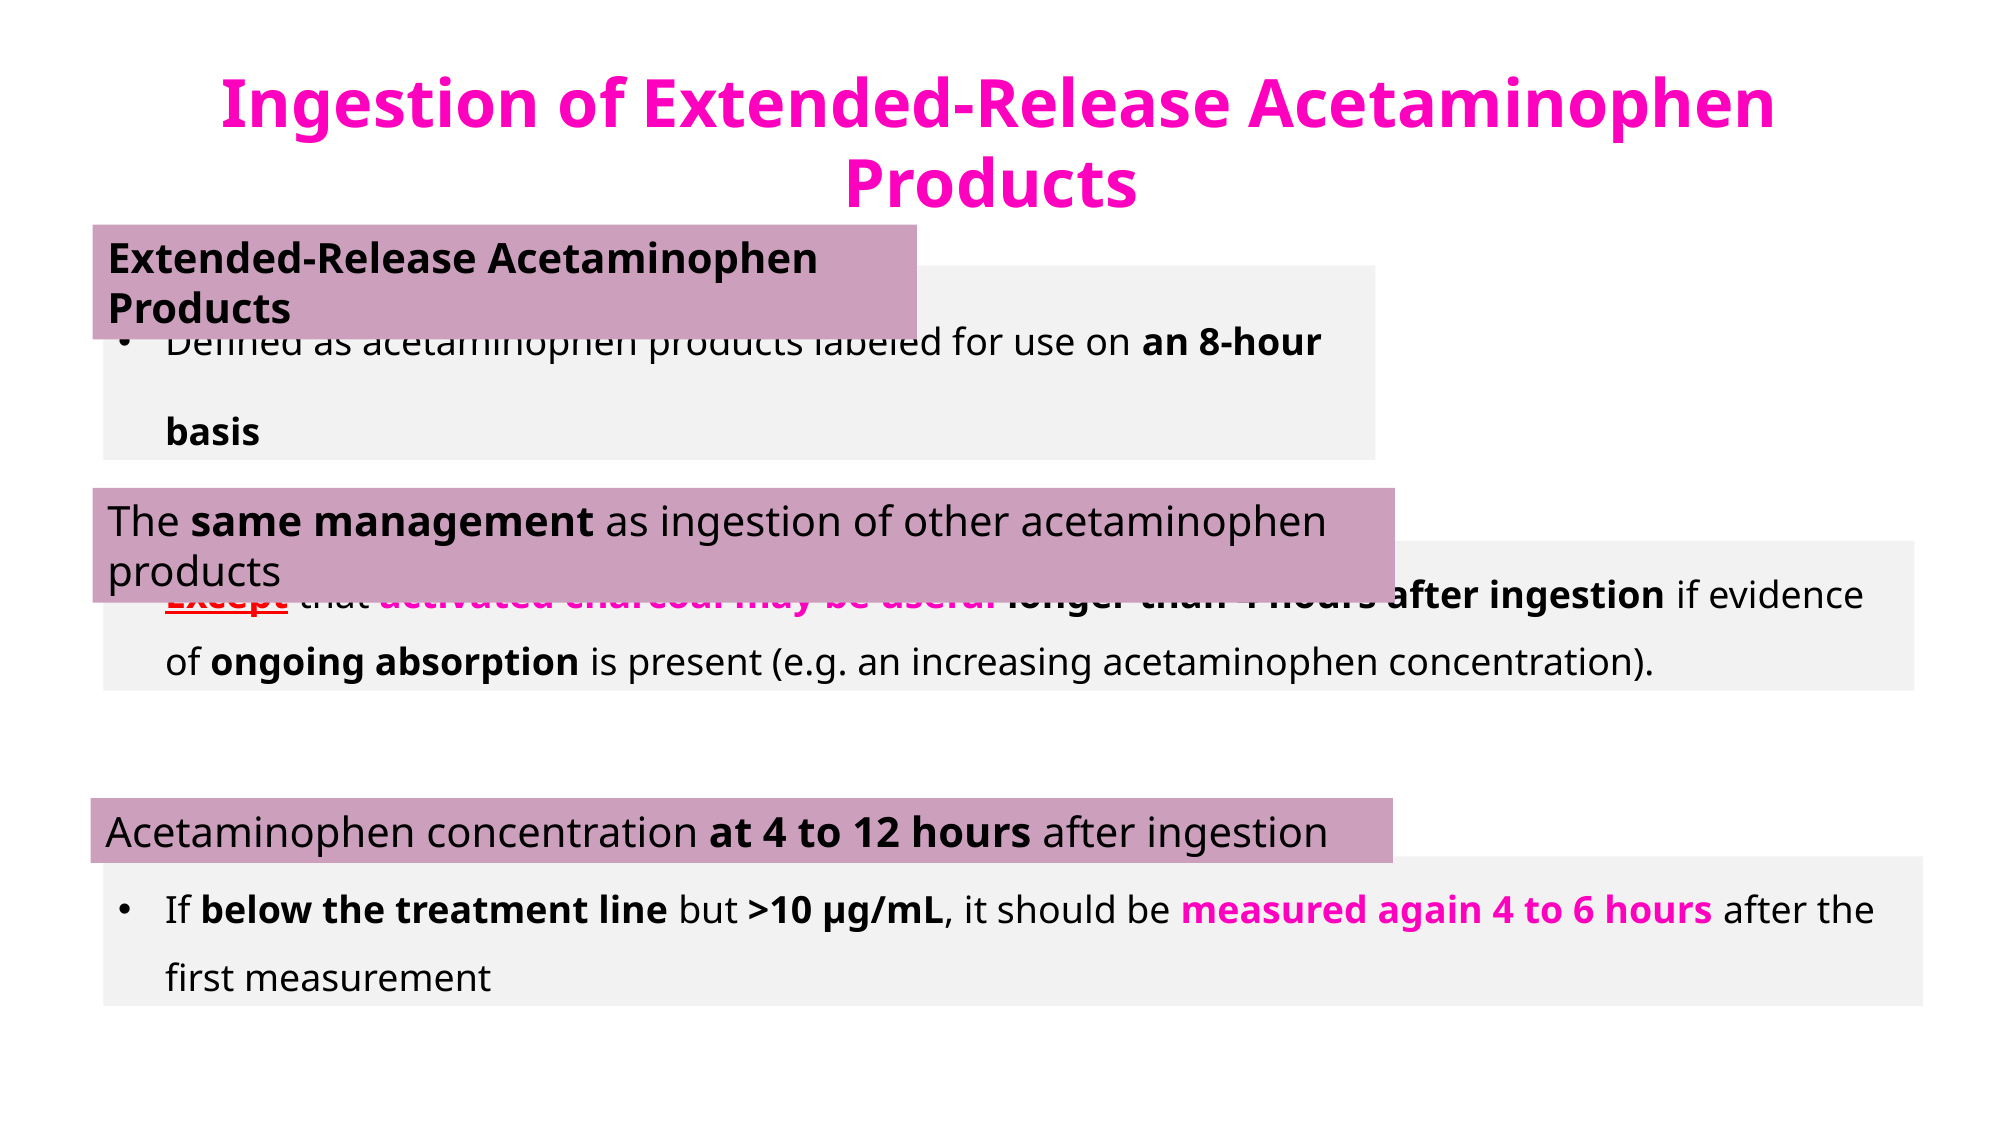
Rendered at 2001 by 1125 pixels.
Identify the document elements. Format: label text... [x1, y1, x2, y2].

text_box Except that activated charcoal may be useful longer than 4 hours after ingestion if evidence of ongoing absorption is present (e.g. an increasing acetaminophen concentration). [103, 540, 1915, 691]
text_box If below the treatment line but >10 μg/mL, it should be measured again 4 to 6 hours after the first measurement [103, 856, 1923, 1007]
text_box The same management as ingestion of other acetaminophen products [92, 487, 1395, 603]
text_box Extended-Release Acetaminophen Products [92, 224, 917, 340]
text_box Acetaminophen concentration at 4 to 12 hours after ingestion [90, 798, 1393, 863]
text_box Ingestion of Extended-Release Acetaminophen Products [77, 53, 1923, 228]
text_box Defined as acetaminophen products labeled for use on an 8-hour basis [103, 265, 1376, 461]
